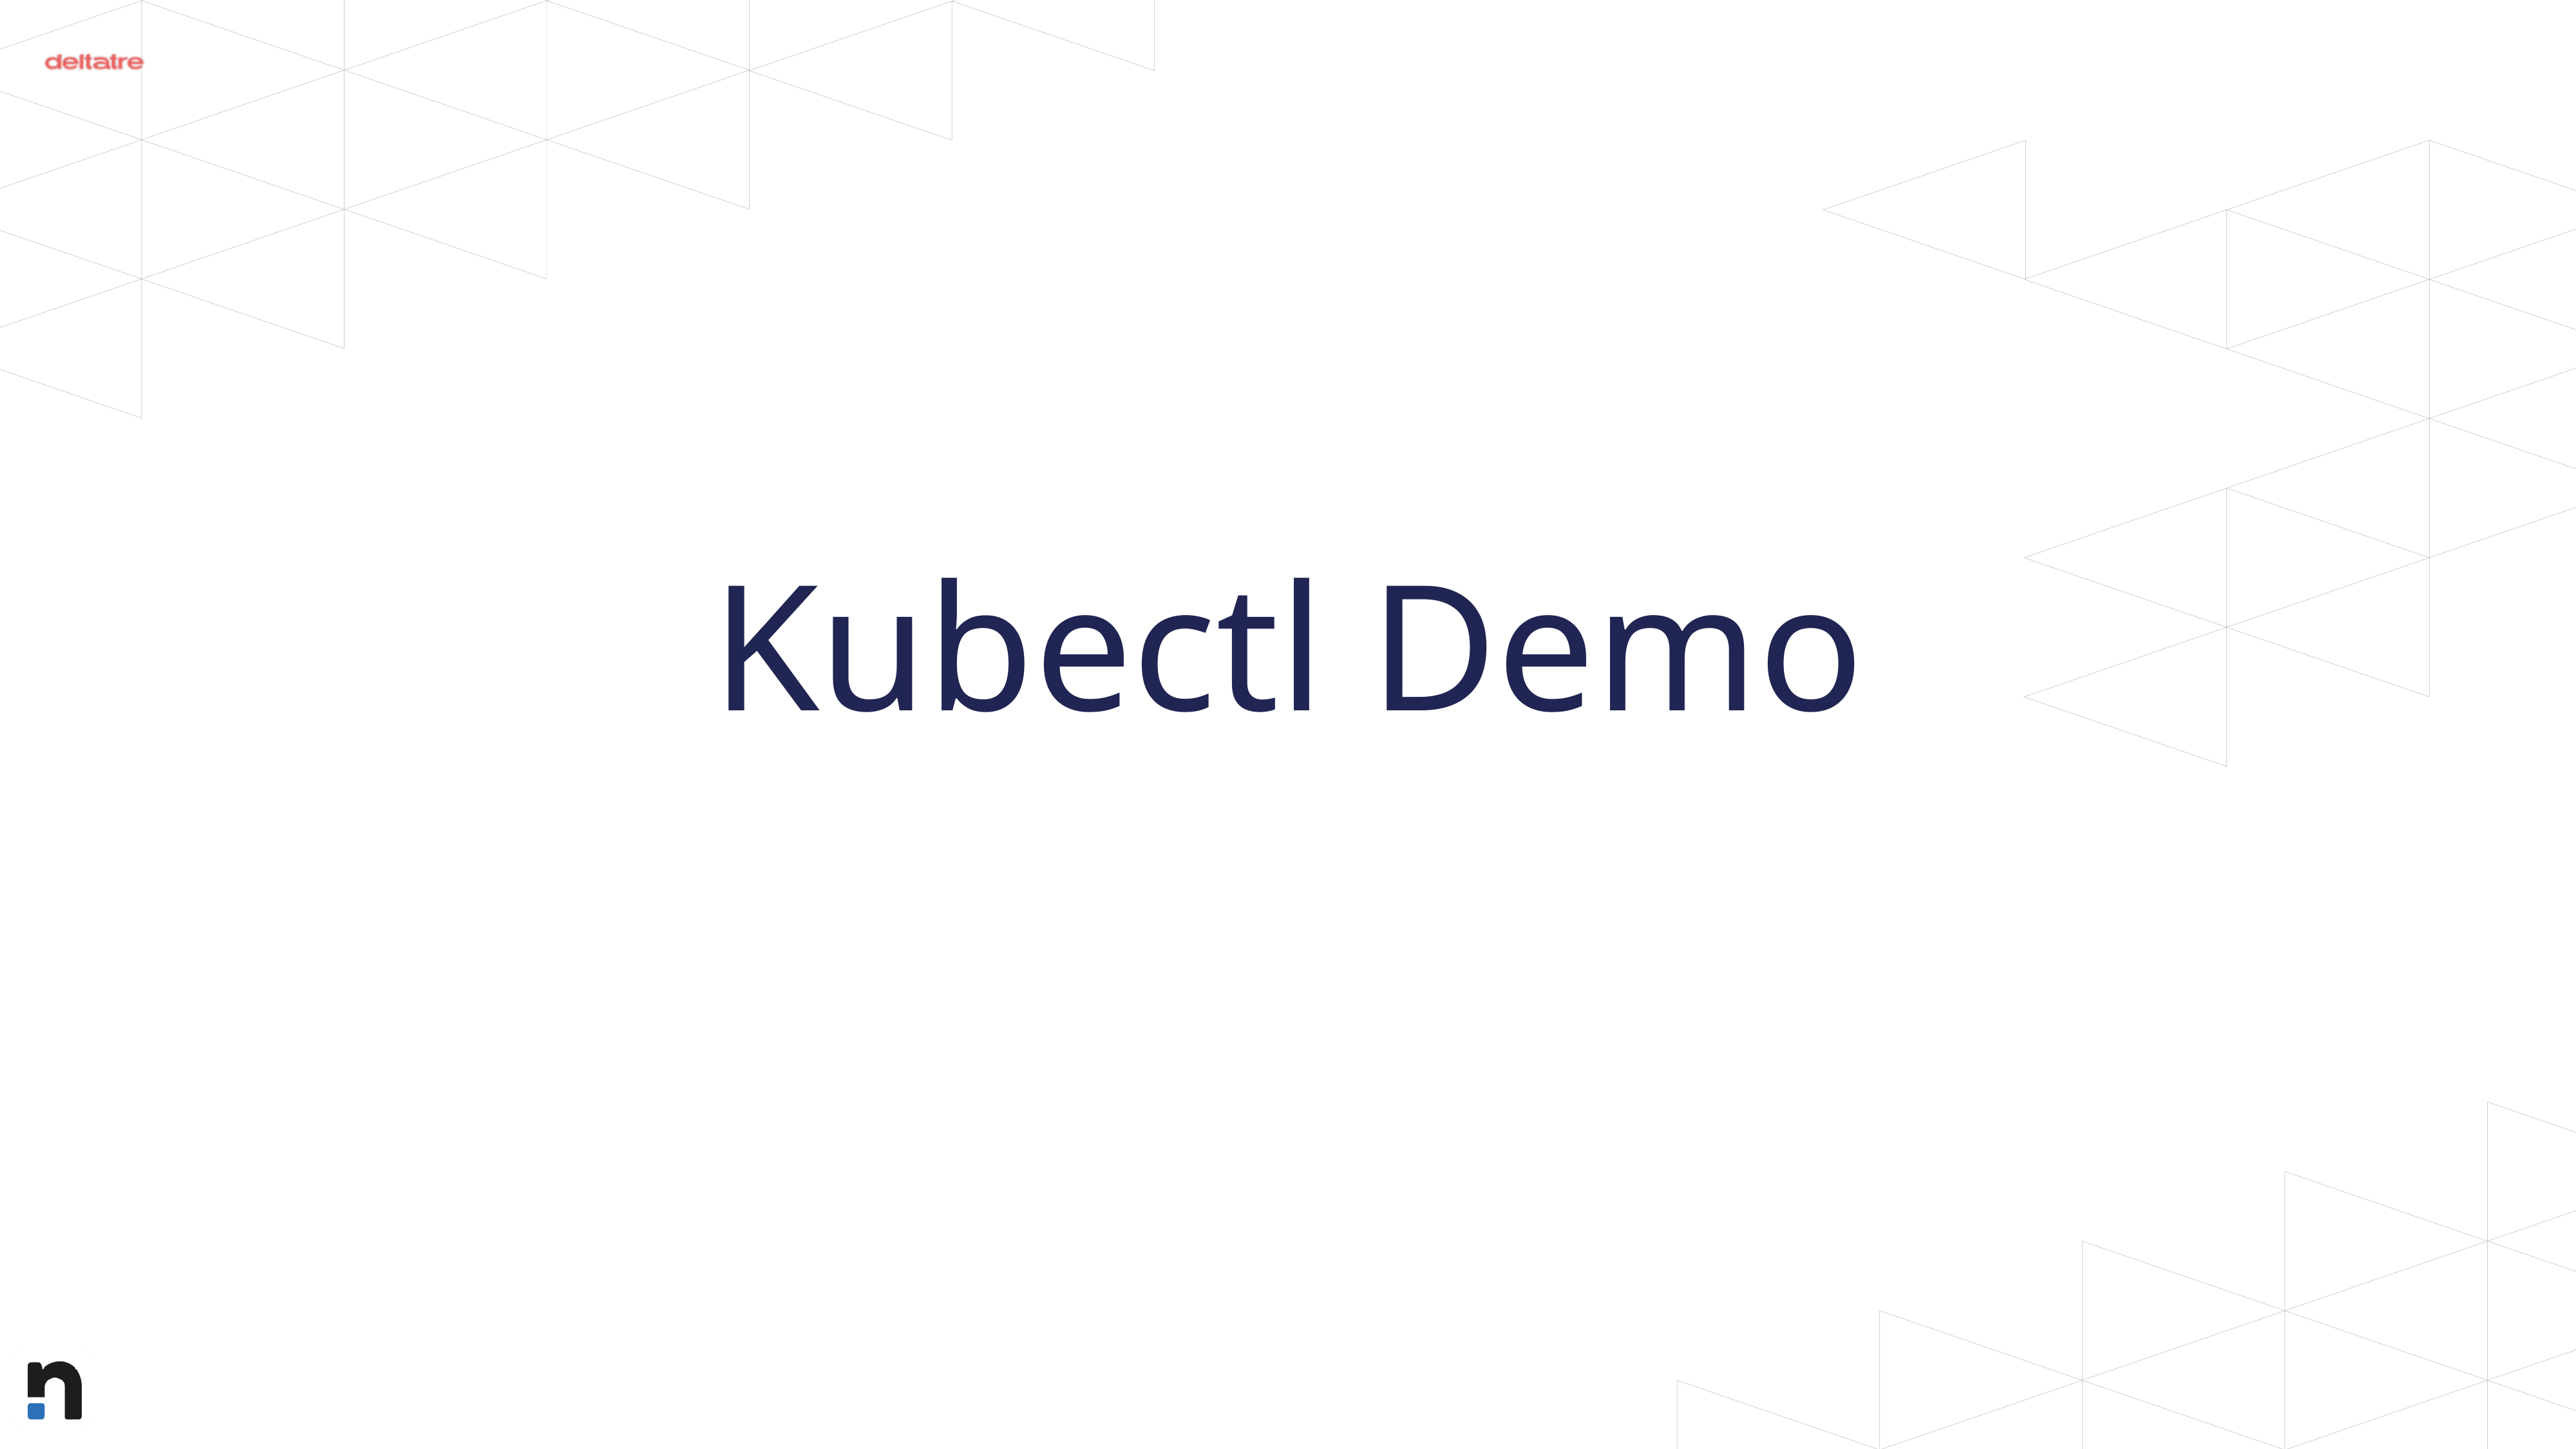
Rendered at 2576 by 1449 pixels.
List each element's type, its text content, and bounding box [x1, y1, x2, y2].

picture [43, 53, 146, 71]
picture [3, 1338, 105, 1441]
list Kubectl Demo [225, 571, 2351, 810]
